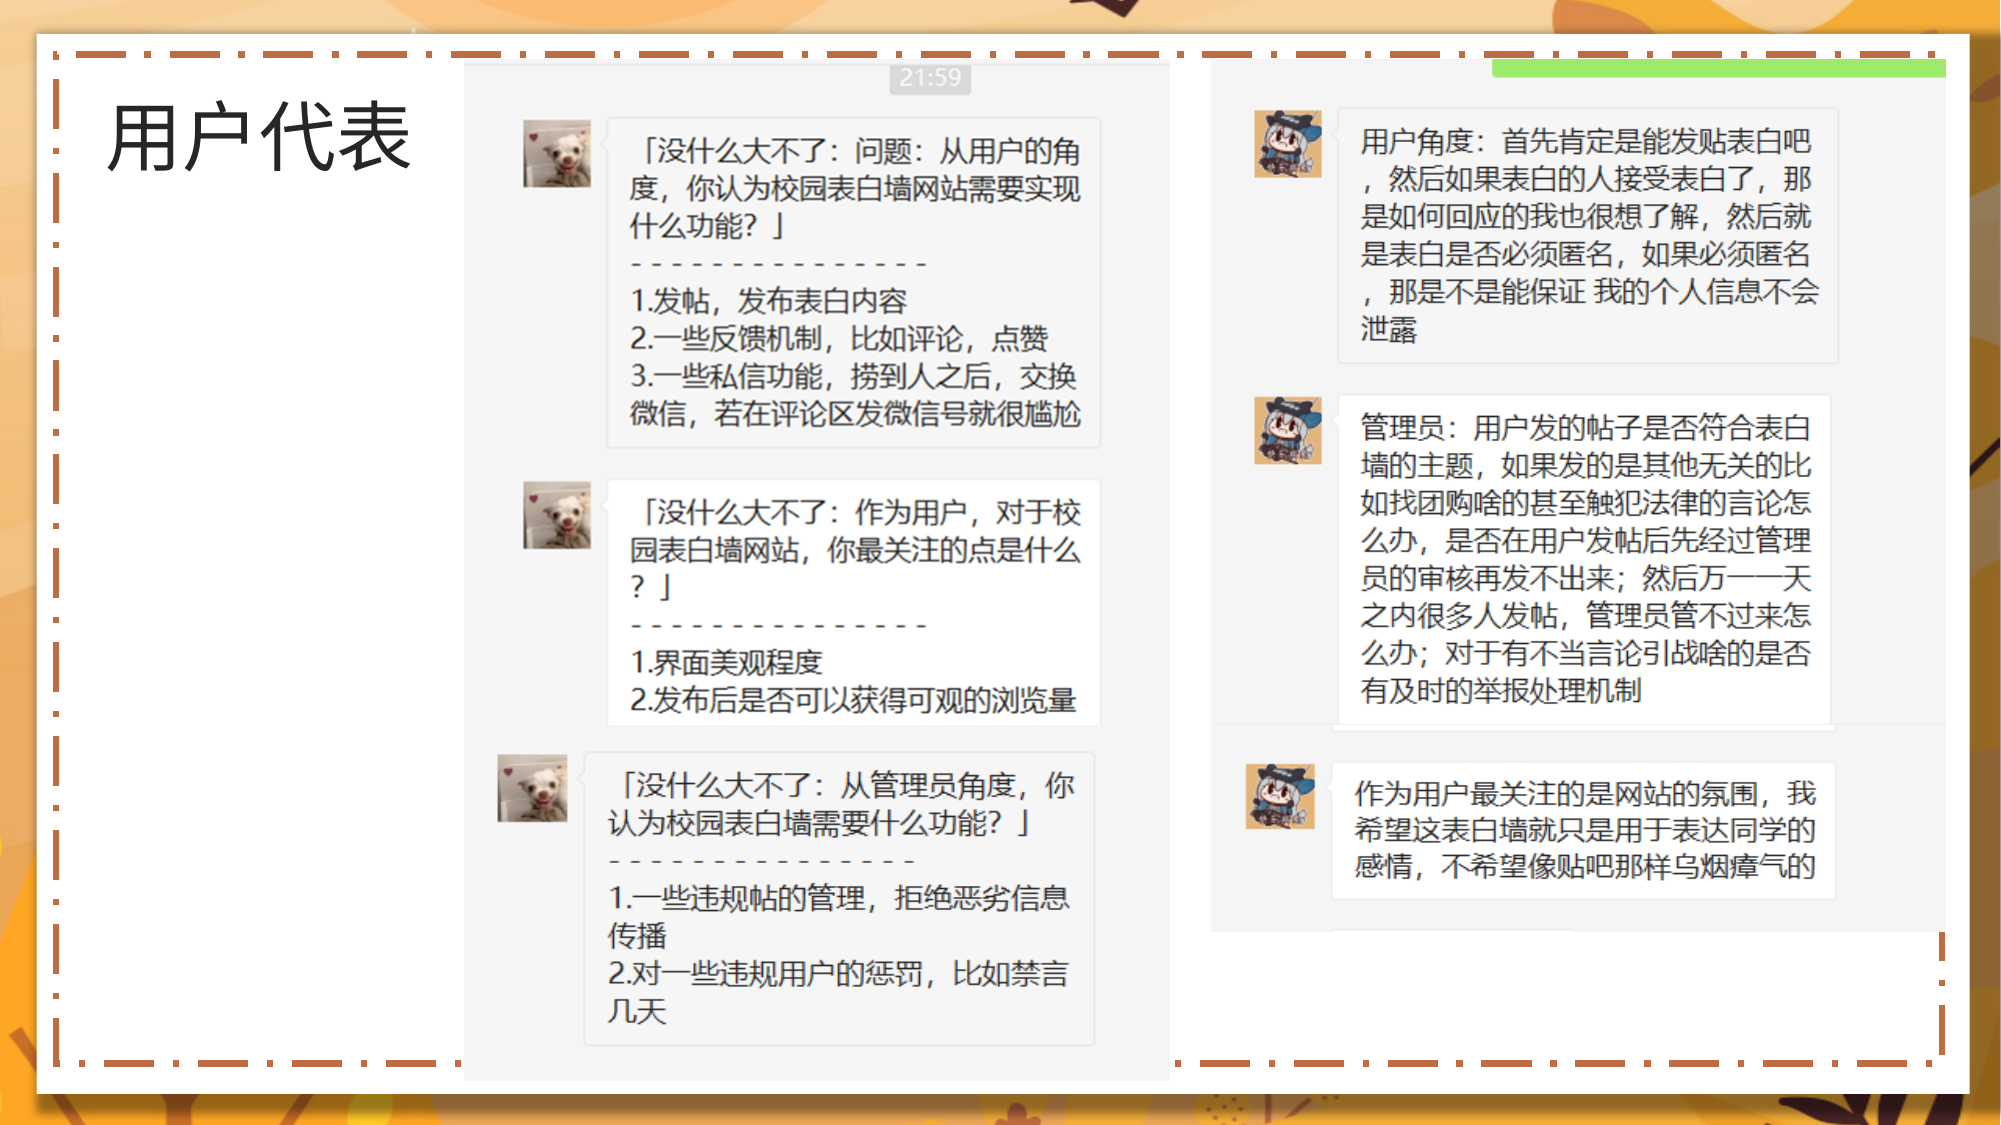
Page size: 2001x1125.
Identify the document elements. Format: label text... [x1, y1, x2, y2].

text_box 用户代表 [91, 81, 464, 189]
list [464, 59, 1170, 725]
picture [0, 0, 2000, 1125]
